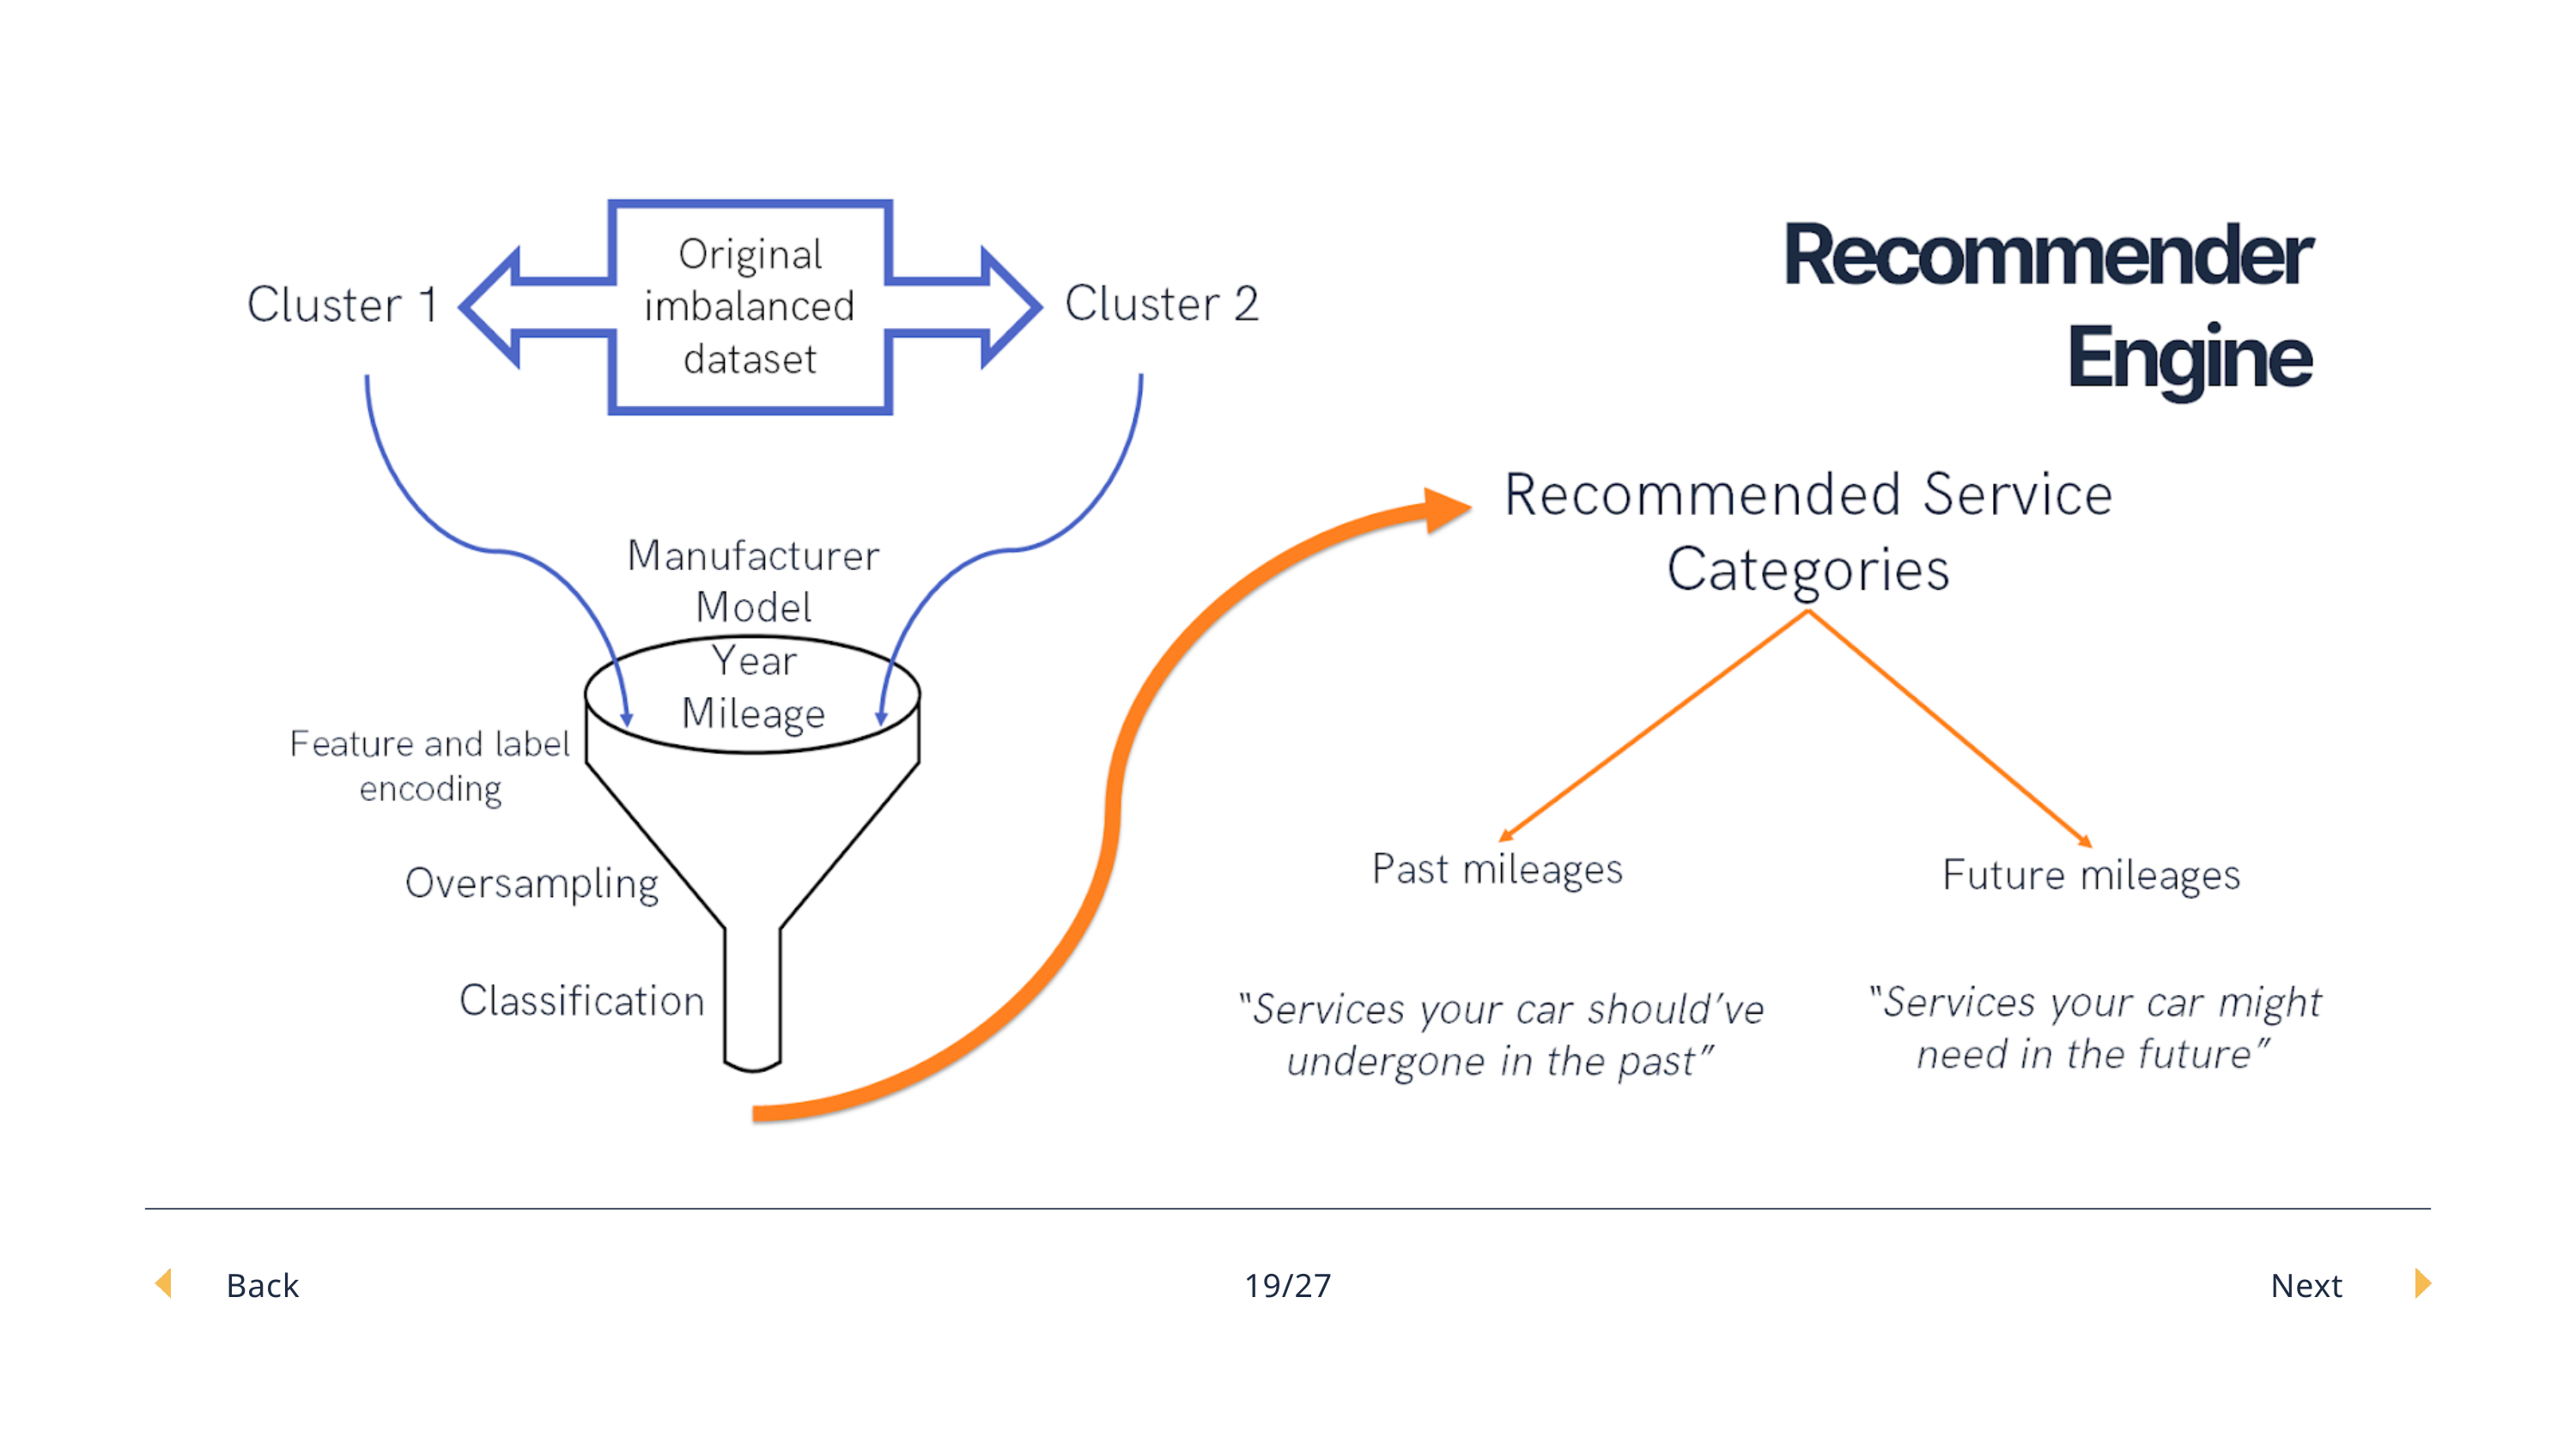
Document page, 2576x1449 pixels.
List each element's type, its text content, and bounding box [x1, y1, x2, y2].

picture [214, 177, 2362, 1130]
text_box Back [226, 1258, 769, 1304]
picture [155, 1267, 171, 1299]
text_box 19/27 [927, 1258, 1649, 1304]
text_box Next [1862, 1258, 2343, 1304]
picture [2415, 1267, 2432, 1299]
